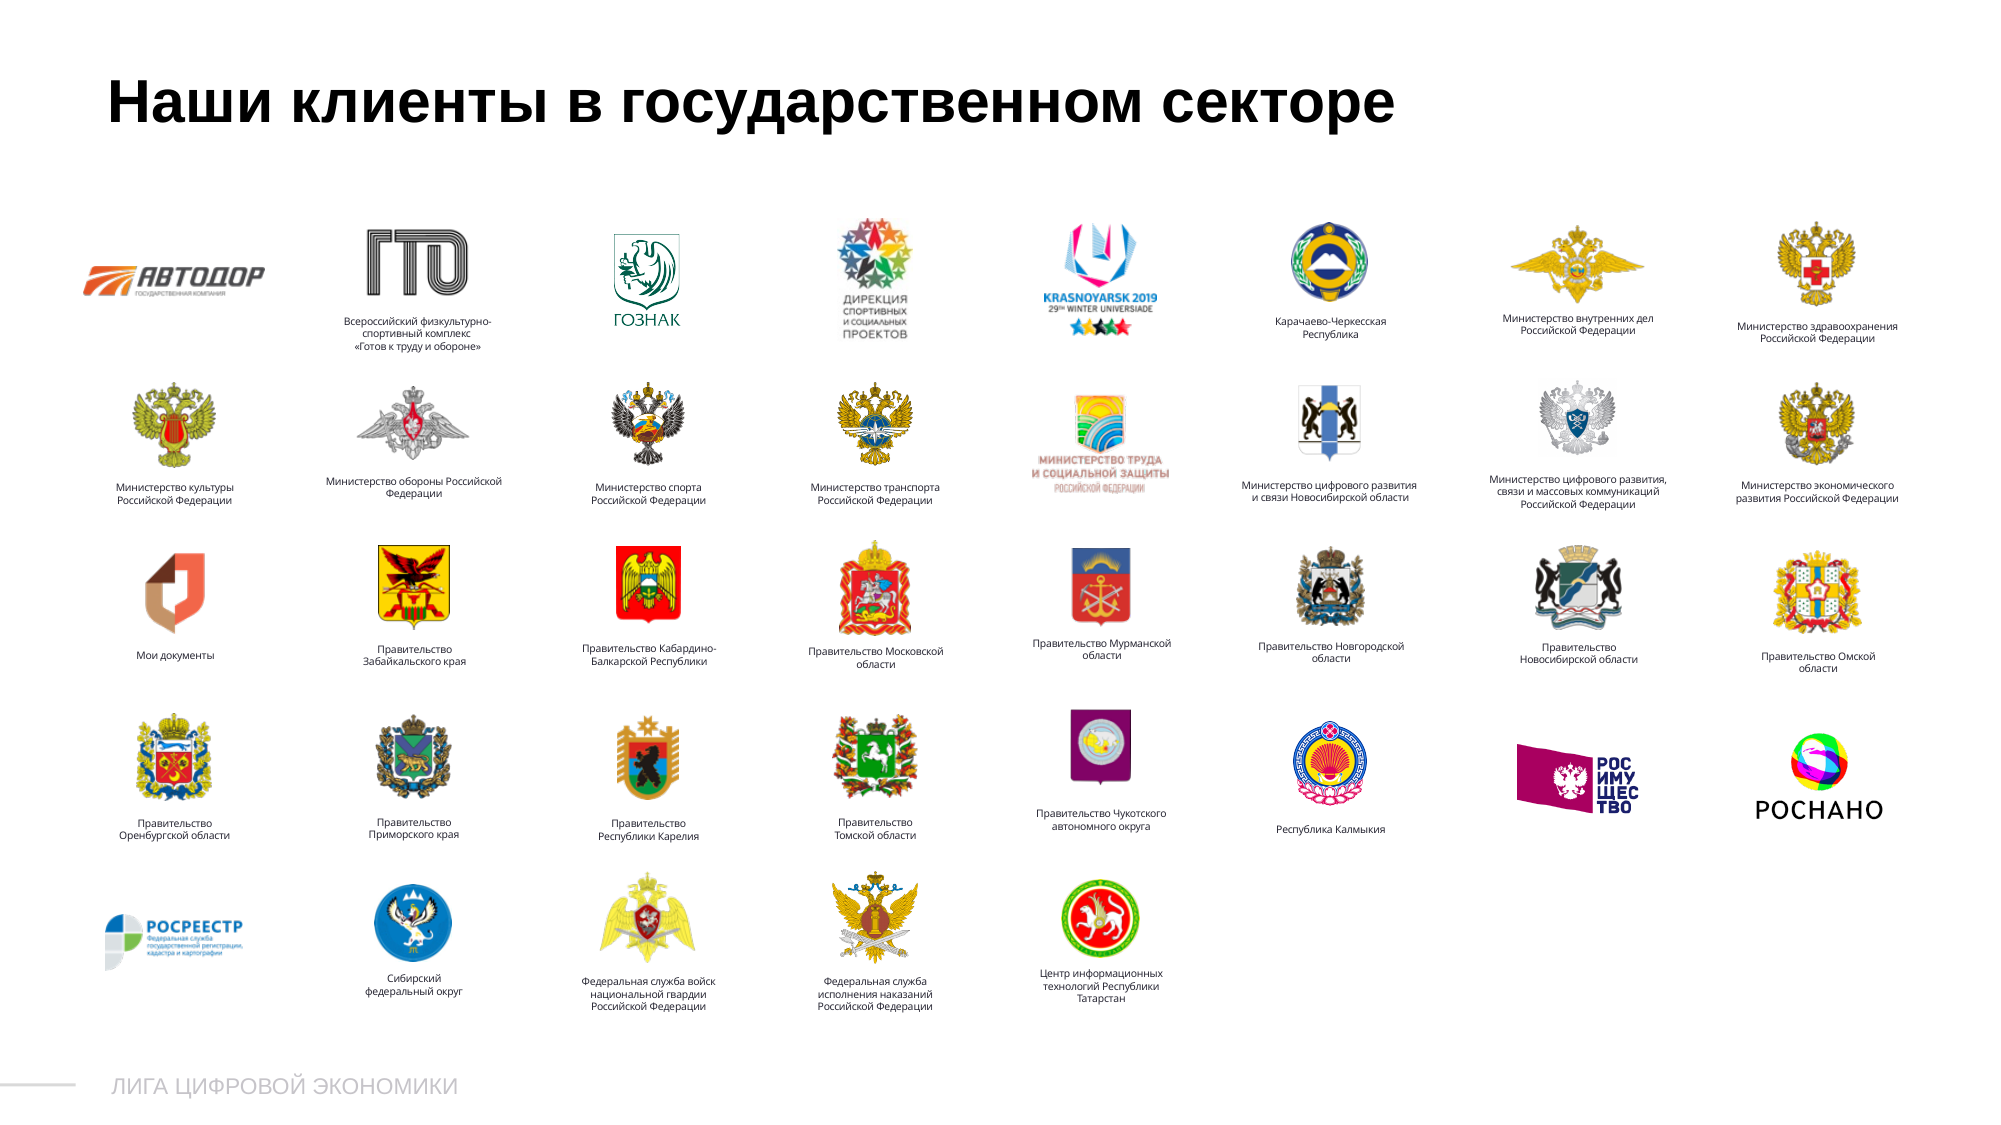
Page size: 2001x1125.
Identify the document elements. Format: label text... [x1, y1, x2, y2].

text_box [99, 382, 249, 507]
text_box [1504, 544, 1653, 666]
picture [1031, 375, 1170, 514]
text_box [351, 884, 475, 998]
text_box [1249, 546, 1413, 665]
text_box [813, 871, 936, 1038]
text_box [1246, 222, 1414, 341]
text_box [1027, 548, 1176, 663]
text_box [1478, 225, 1677, 338]
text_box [793, 382, 957, 507]
text_box Наши клиенты в государственном секторе [93, 40, 1924, 168]
picture [1743, 730, 1890, 828]
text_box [1026, 879, 1175, 1005]
picture [83, 266, 265, 297]
picture [1043, 223, 1158, 340]
picture [105, 914, 243, 971]
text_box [1268, 720, 1392, 836]
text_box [99, 713, 249, 842]
picture [1516, 743, 1639, 815]
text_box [566, 871, 730, 1013]
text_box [100, 550, 249, 662]
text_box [567, 545, 731, 668]
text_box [818, 713, 931, 842]
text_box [1718, 382, 1916, 505]
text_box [346, 545, 482, 669]
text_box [323, 386, 503, 501]
picture [836, 218, 913, 346]
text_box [345, 714, 481, 842]
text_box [801, 540, 950, 671]
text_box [580, 382, 716, 507]
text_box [1229, 384, 1431, 505]
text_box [1718, 220, 1916, 345]
picture [614, 234, 681, 326]
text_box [1026, 708, 1175, 833]
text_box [1482, 378, 1672, 523]
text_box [586, 715, 710, 843]
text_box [1756, 550, 1879, 675]
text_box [316, 203, 518, 353]
